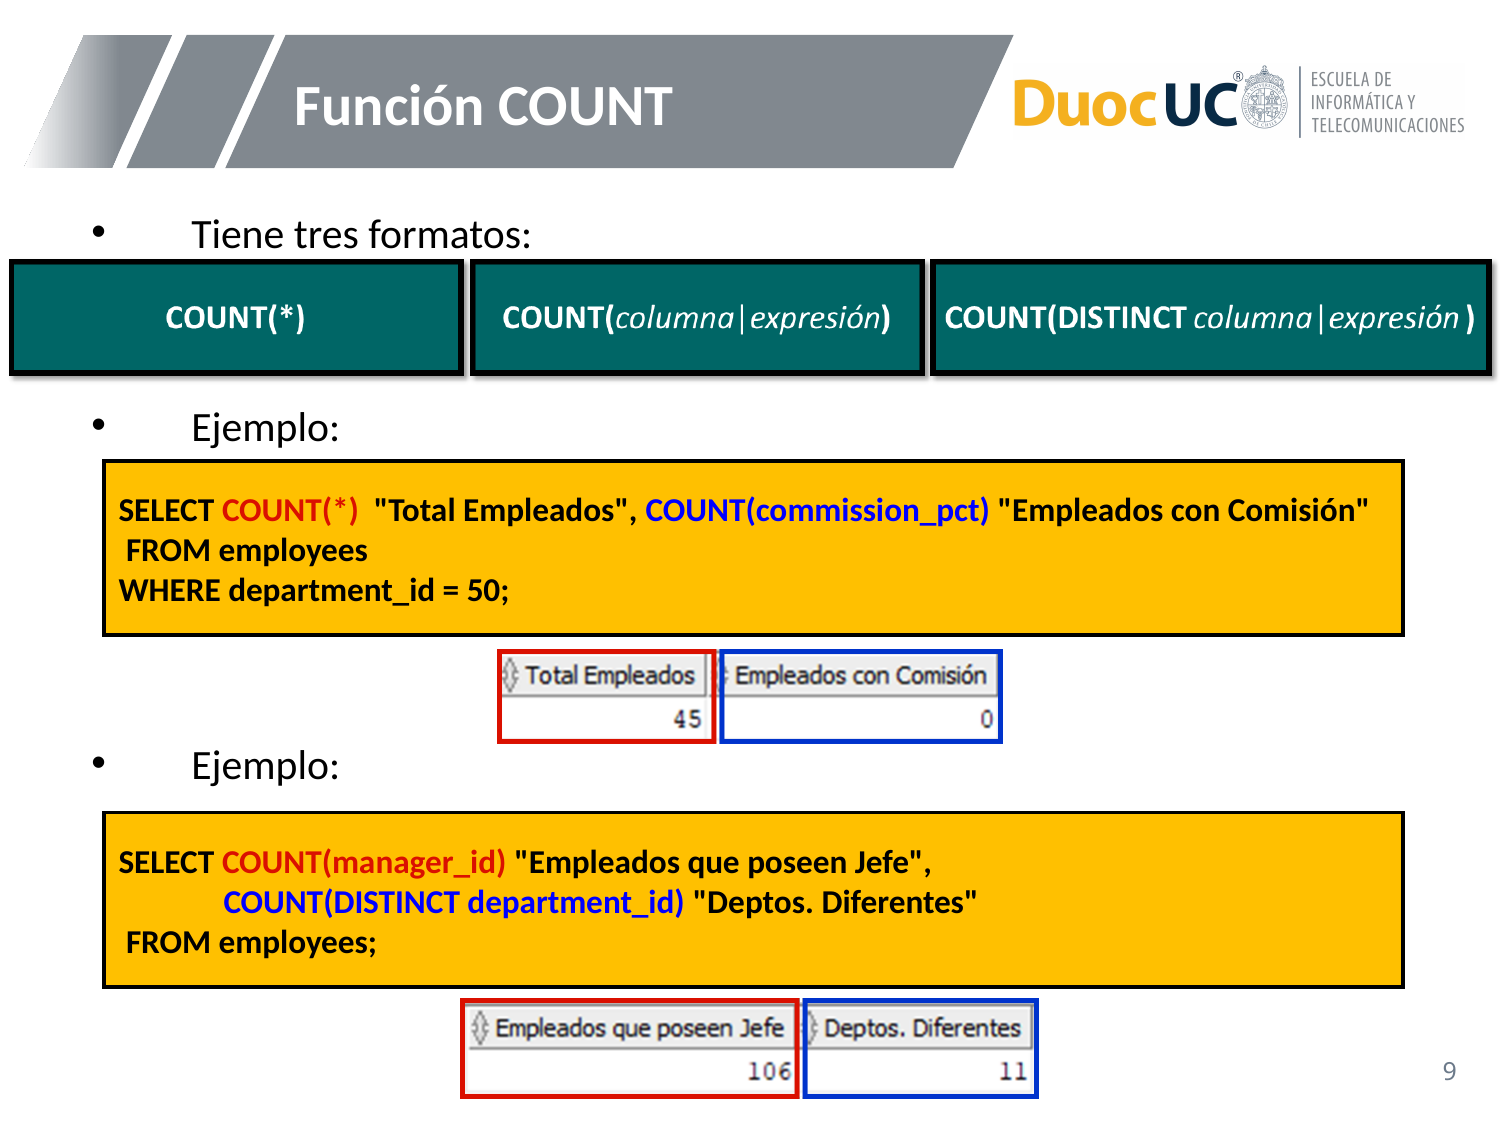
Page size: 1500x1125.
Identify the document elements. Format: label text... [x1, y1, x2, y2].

text_box SELECT COUNT(manager_id) "Empleados que poseen Jefe", COUNT(DISTINCT department_id) "Deptos. Diferentes" FROM employees; [103, 812, 1403, 987]
picture [5, 255, 1500, 386]
text_box Tiene tres formatos: Ejemplo: Ejemplo: [76, 208, 1365, 254]
picture [1013, 63, 1465, 140]
title Función COUNT [279, 39, 995, 173]
picture [497, 649, 1003, 745]
picture [460, 998, 1040, 1099]
text_box SELECT COUNT(*) "Total Empleados", COUNT(commission_pct) "Empleados con Comisión" FROM employees WHERE department_id = 50; [103, 460, 1403, 636]
